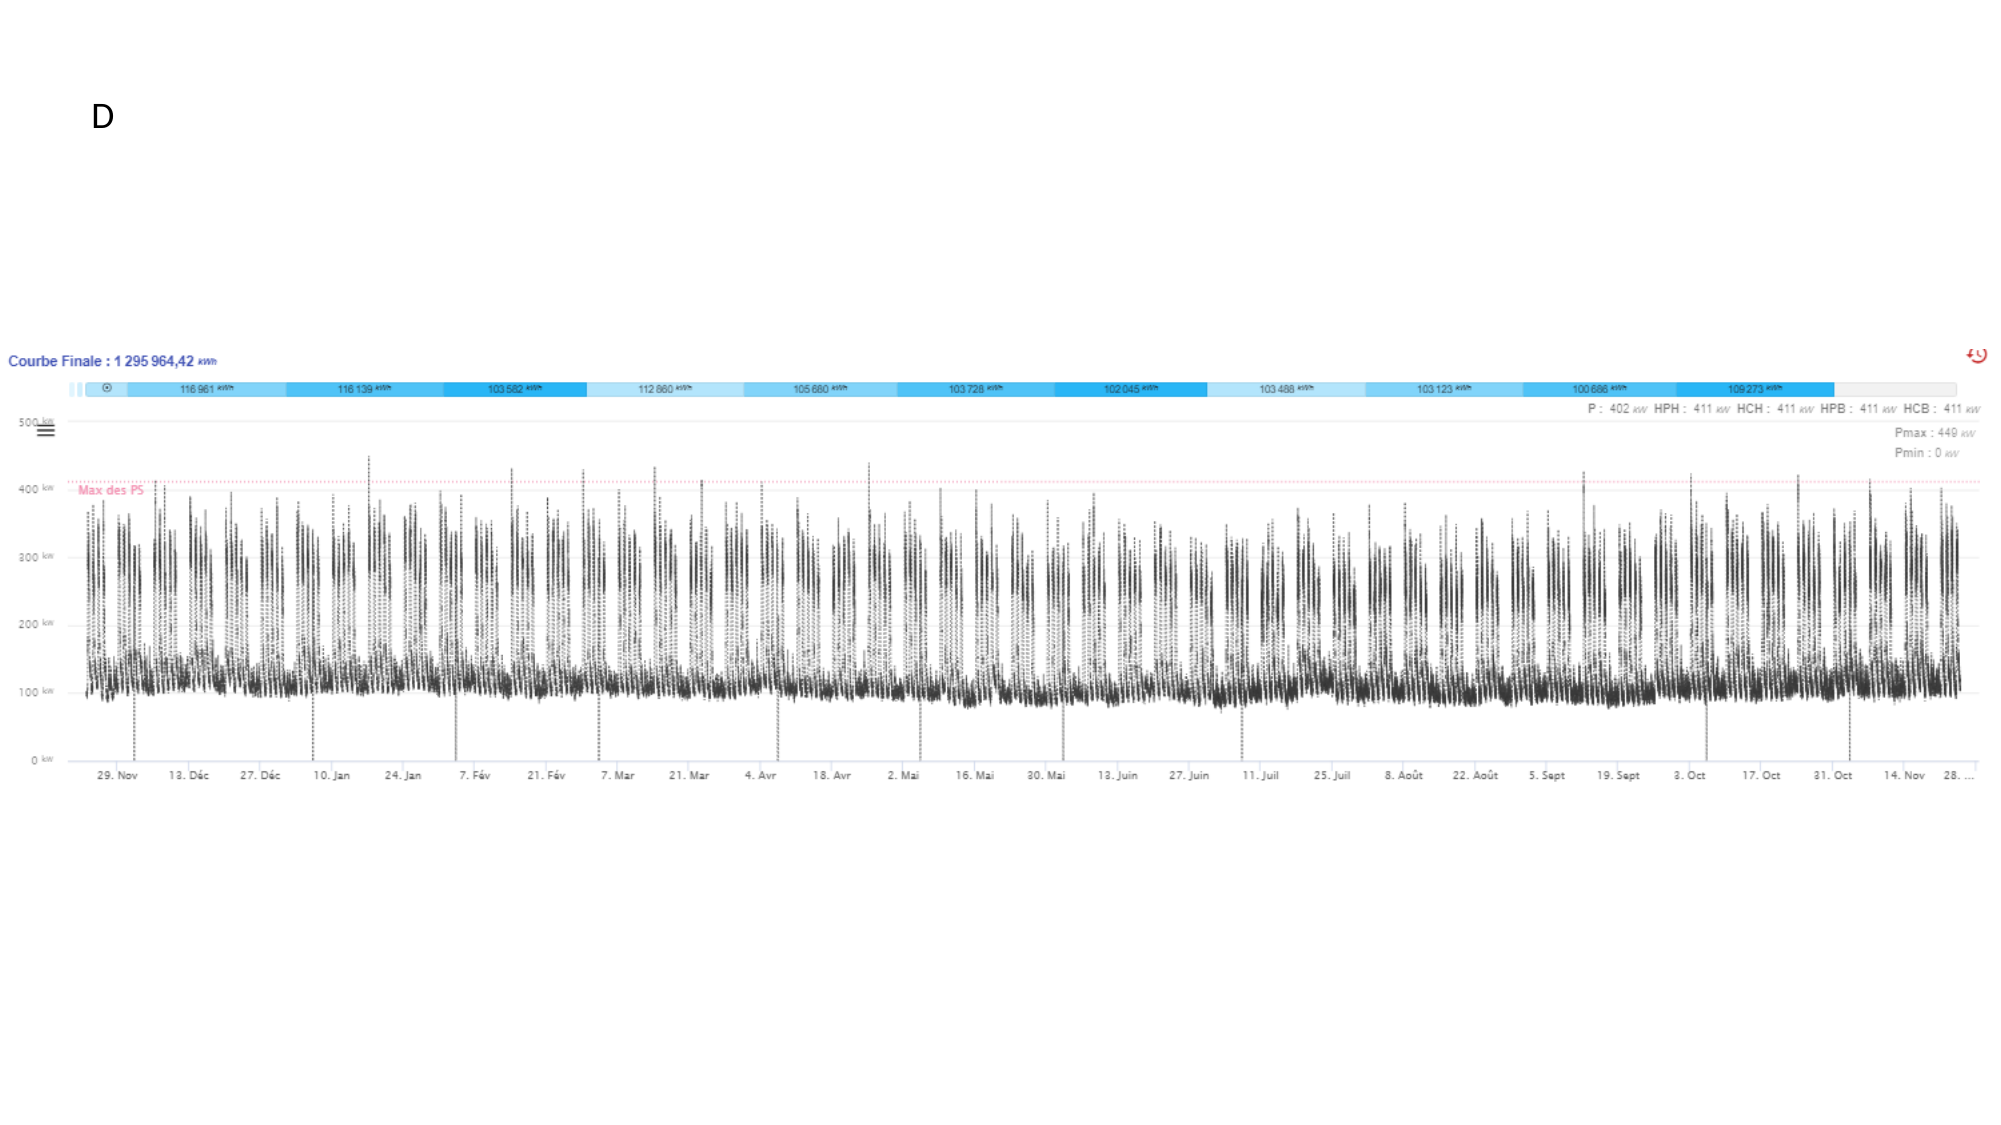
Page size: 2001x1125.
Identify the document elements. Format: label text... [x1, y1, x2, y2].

text_box D [76, 83, 130, 143]
picture [0, 349, 1996, 795]
